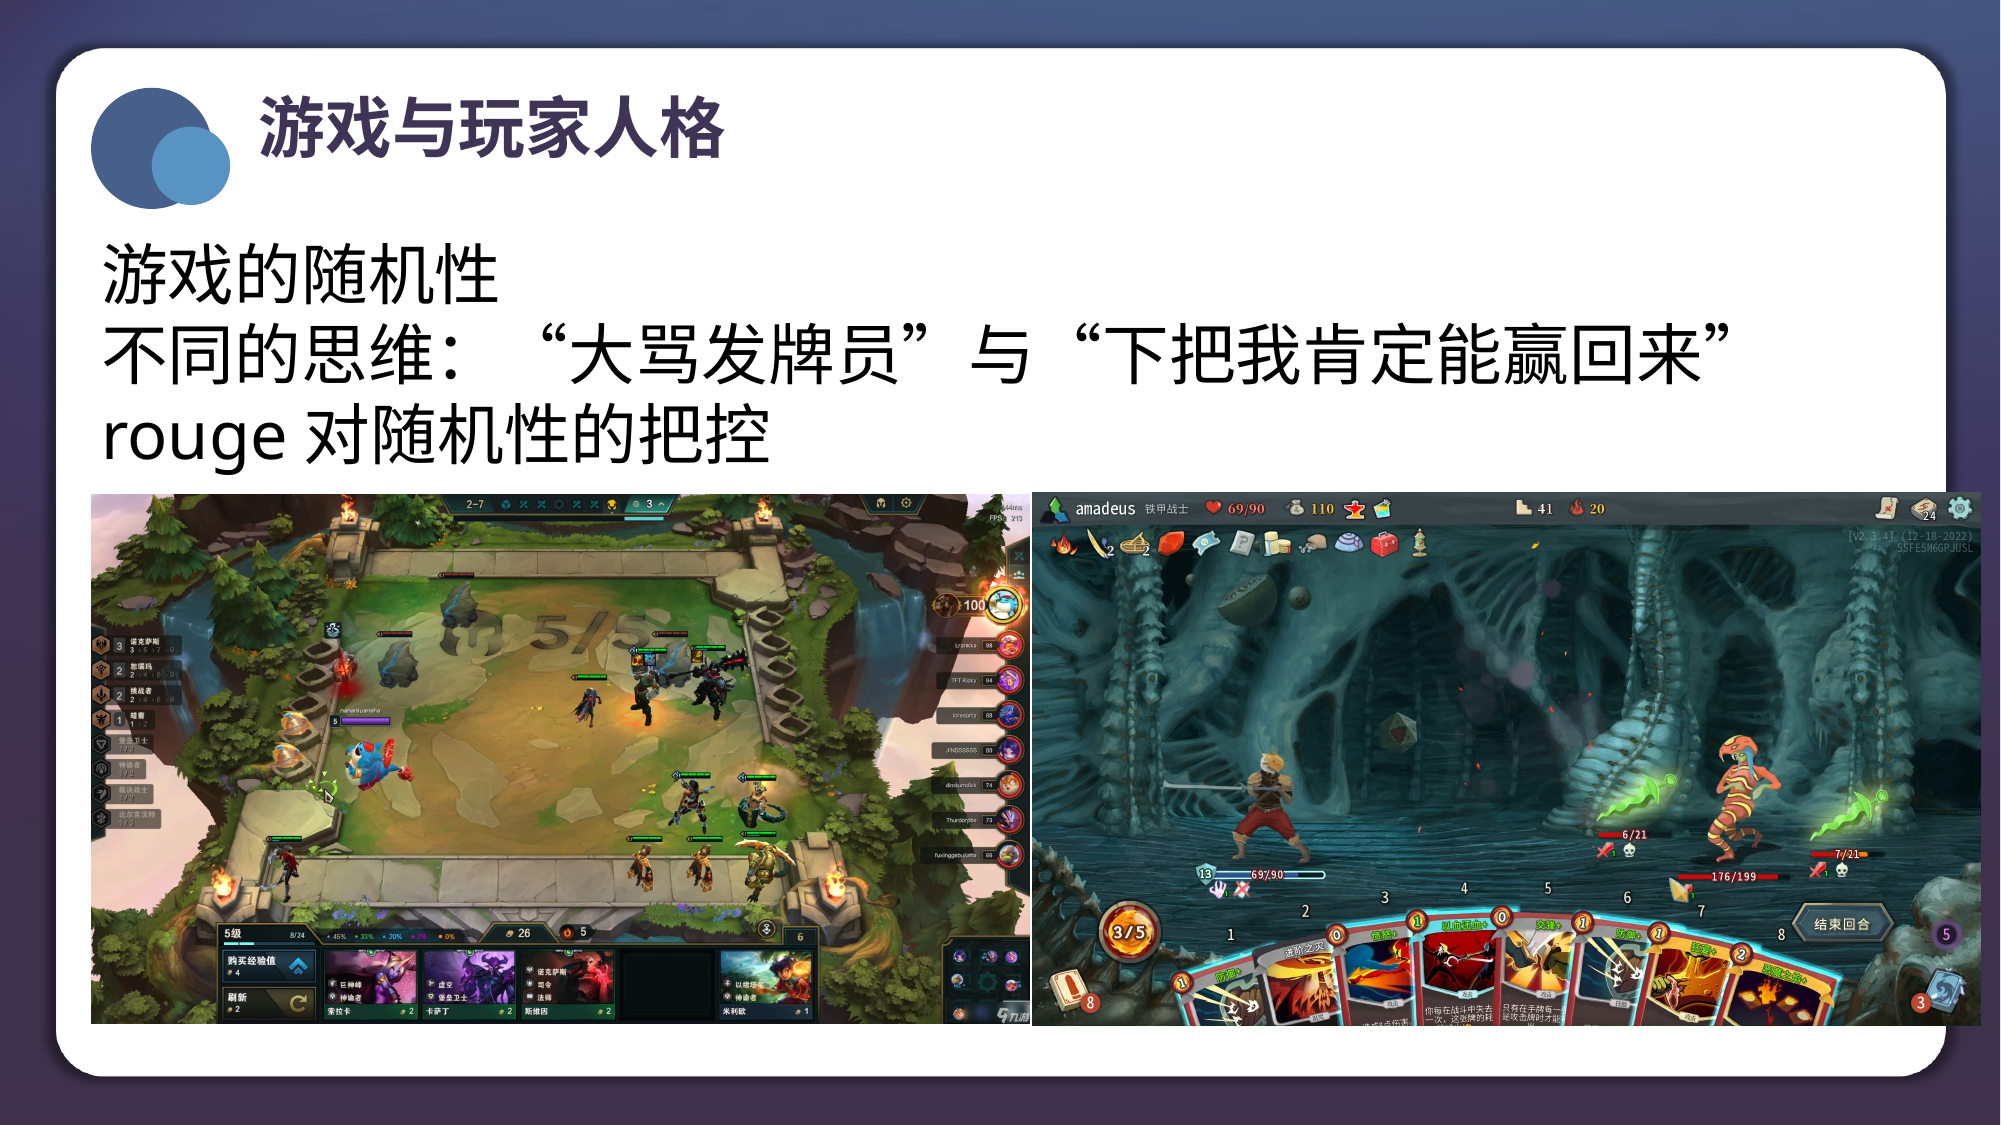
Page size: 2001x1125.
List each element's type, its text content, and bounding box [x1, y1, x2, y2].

text_box 游戏与玩家人格 [244, 78, 850, 173]
picture [0, 0, 2001, 1125]
text_box 游戏的随机性 不同的思维：“大骂发牌员”与“下把我肯定能赢回来” rouge对随机性的把控 [86, 225, 1981, 480]
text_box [91, 87, 231, 209]
